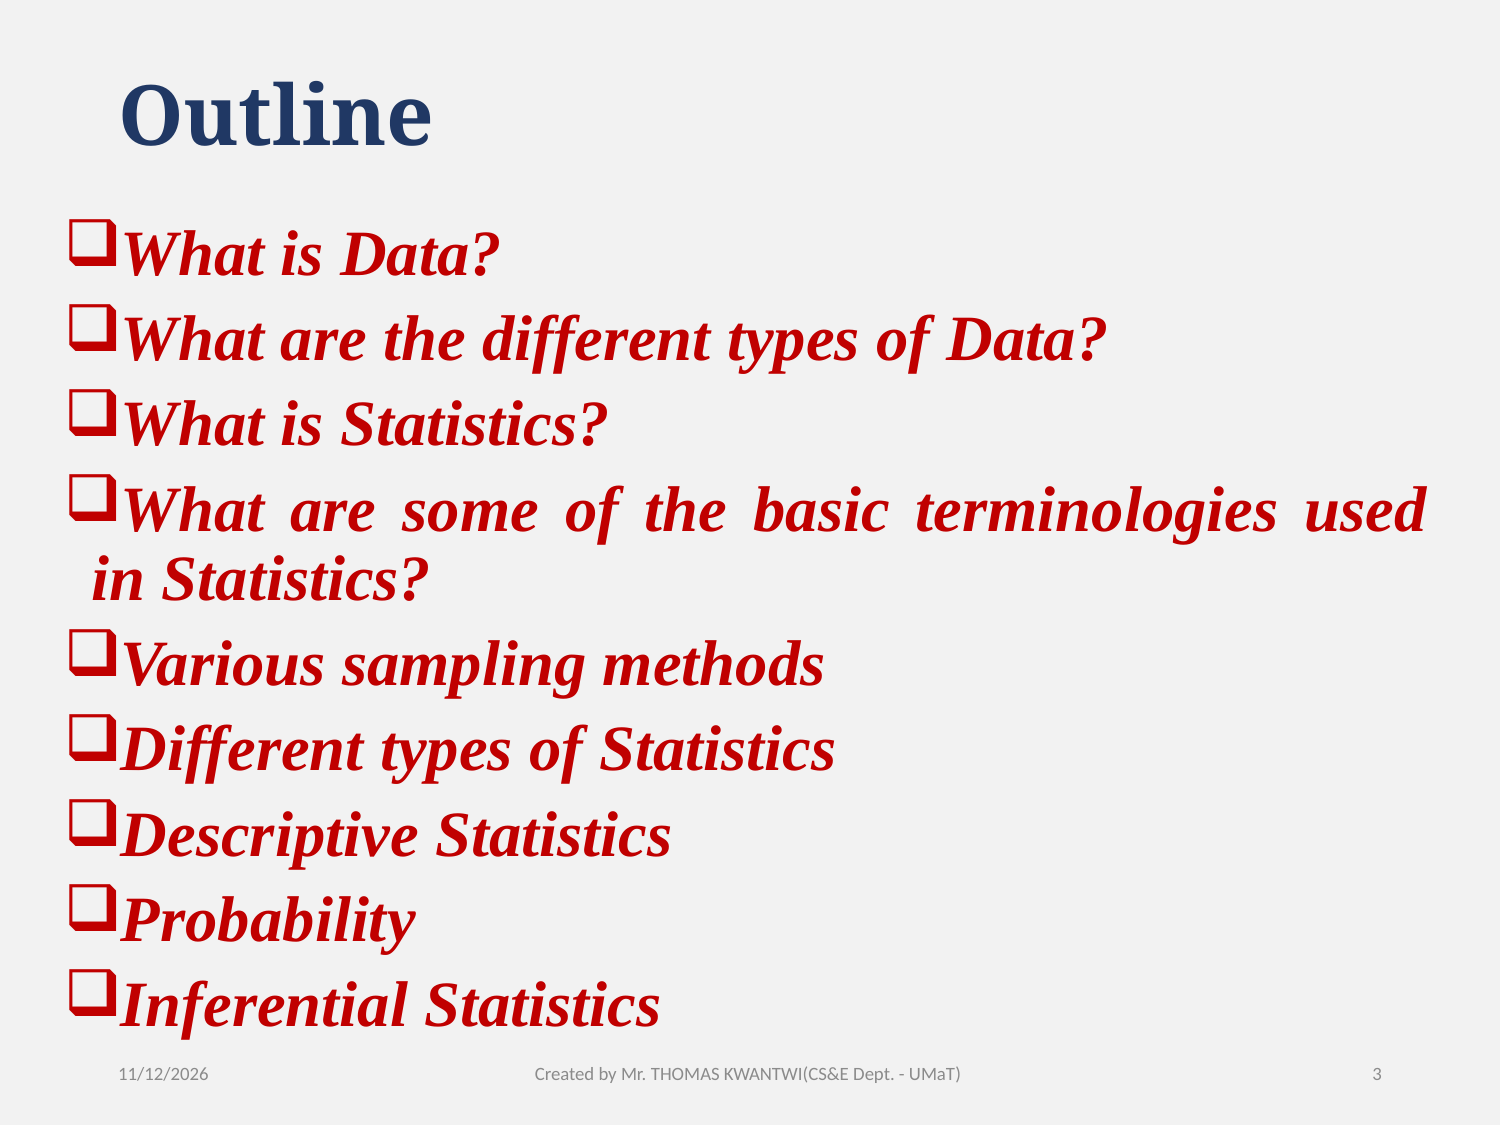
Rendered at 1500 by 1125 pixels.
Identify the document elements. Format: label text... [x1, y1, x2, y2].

list What is Data? What are the different types of Data? What is Statistics? What are some of the basic terminologies used in Statistics? Various sampling methods Different types of Statistics Descriptive Statistics Probability Inferential Statistics [49, 212, 1445, 1051]
footer Created by Mr. THOMAS KWANTWI(CS&E Dept. - UMaT) [496, 1042, 1004, 1103]
slide_number 3 [1059, 1042, 1397, 1103]
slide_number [103, 1042, 441, 1103]
title Outline [103, 50, 1397, 188]
